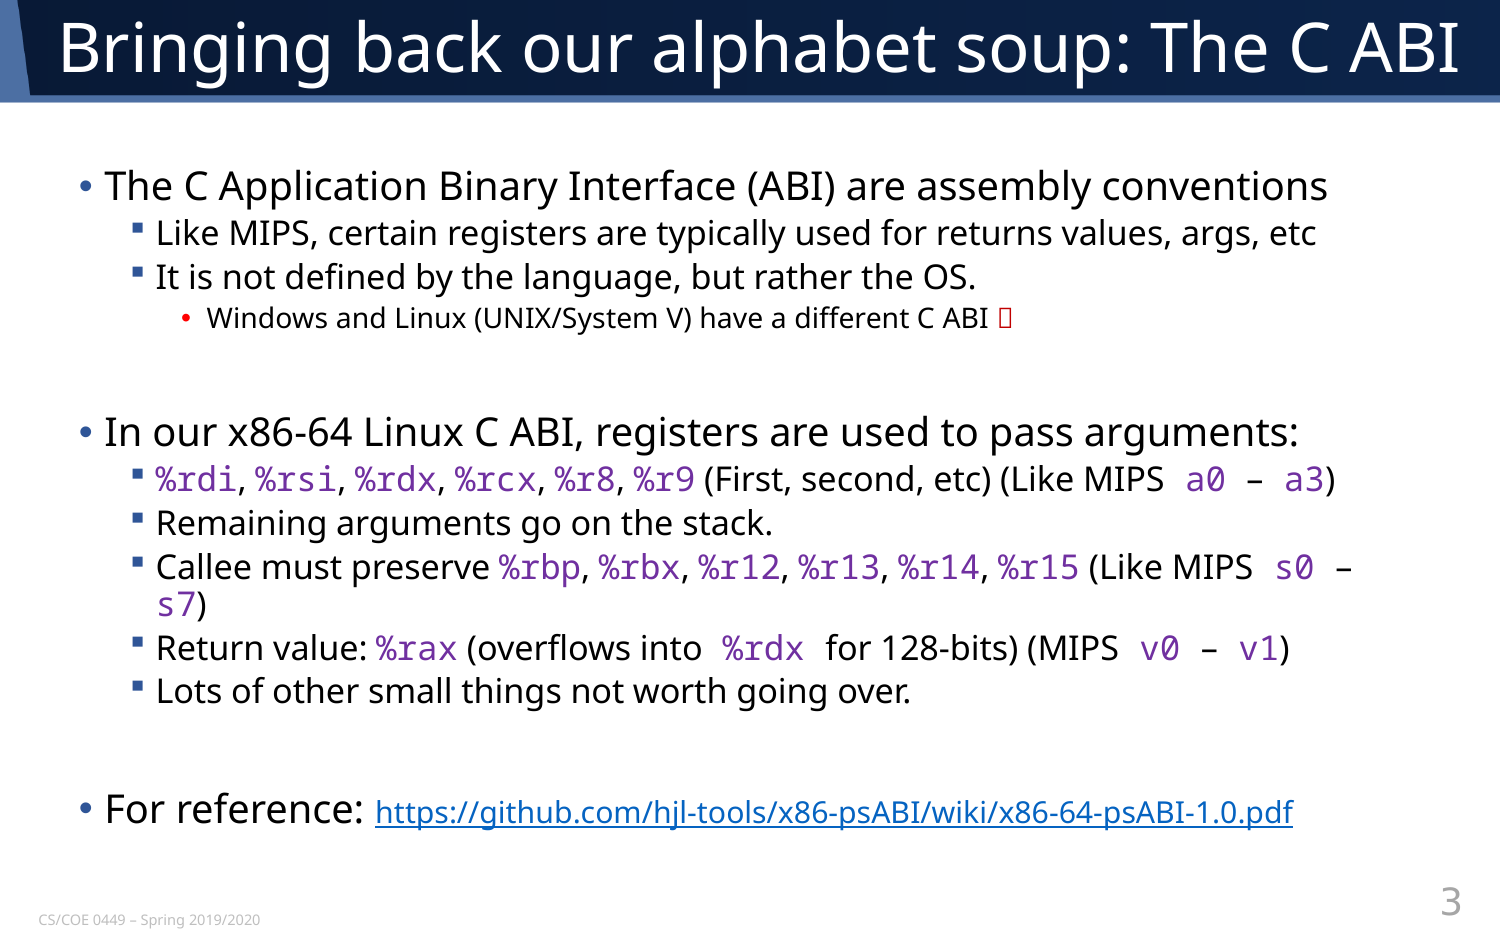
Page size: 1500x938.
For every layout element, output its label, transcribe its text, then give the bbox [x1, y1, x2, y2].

footer CS/COE 0449 – Spring 2019/2020 [0, 906, 299, 936]
slide_number 3 [1376, 875, 1478, 926]
list The C Application Binary Interface (ABI) are assembly conventions Like MIPS, certain registers are typically used for returns values, args, etc It is not defined by the language, but rather the OS. Windows and Linux (UNIX/System V) have a different C ABI  In our x86-64 Linux C ABI, registers are used to pass arguments: %rdi, %rsi, %rdx, %rcx, %r8, %r9 (First, second, etc) (Like MIPS a0 – a3) Remaining arguments go on the stack. Callee must preserve %rbp, %rbx, %r12, %r13, %r14, %r15 (Like MIPS s0 – s7) Return value: %rax (overflows into %rdx for 128-bits) (MIPS v0 – v1) Lots of other small things not worth going over. For reference: https://github.com/hjl-tools/x86-psABI/wiki/x86-64-psABI-1.0.pdf [63, 158, 1433, 845]
picture [0, 0, 1500, 938]
title Bringing back our alphabet soup: The C ABI [42, 3, 1500, 97]
